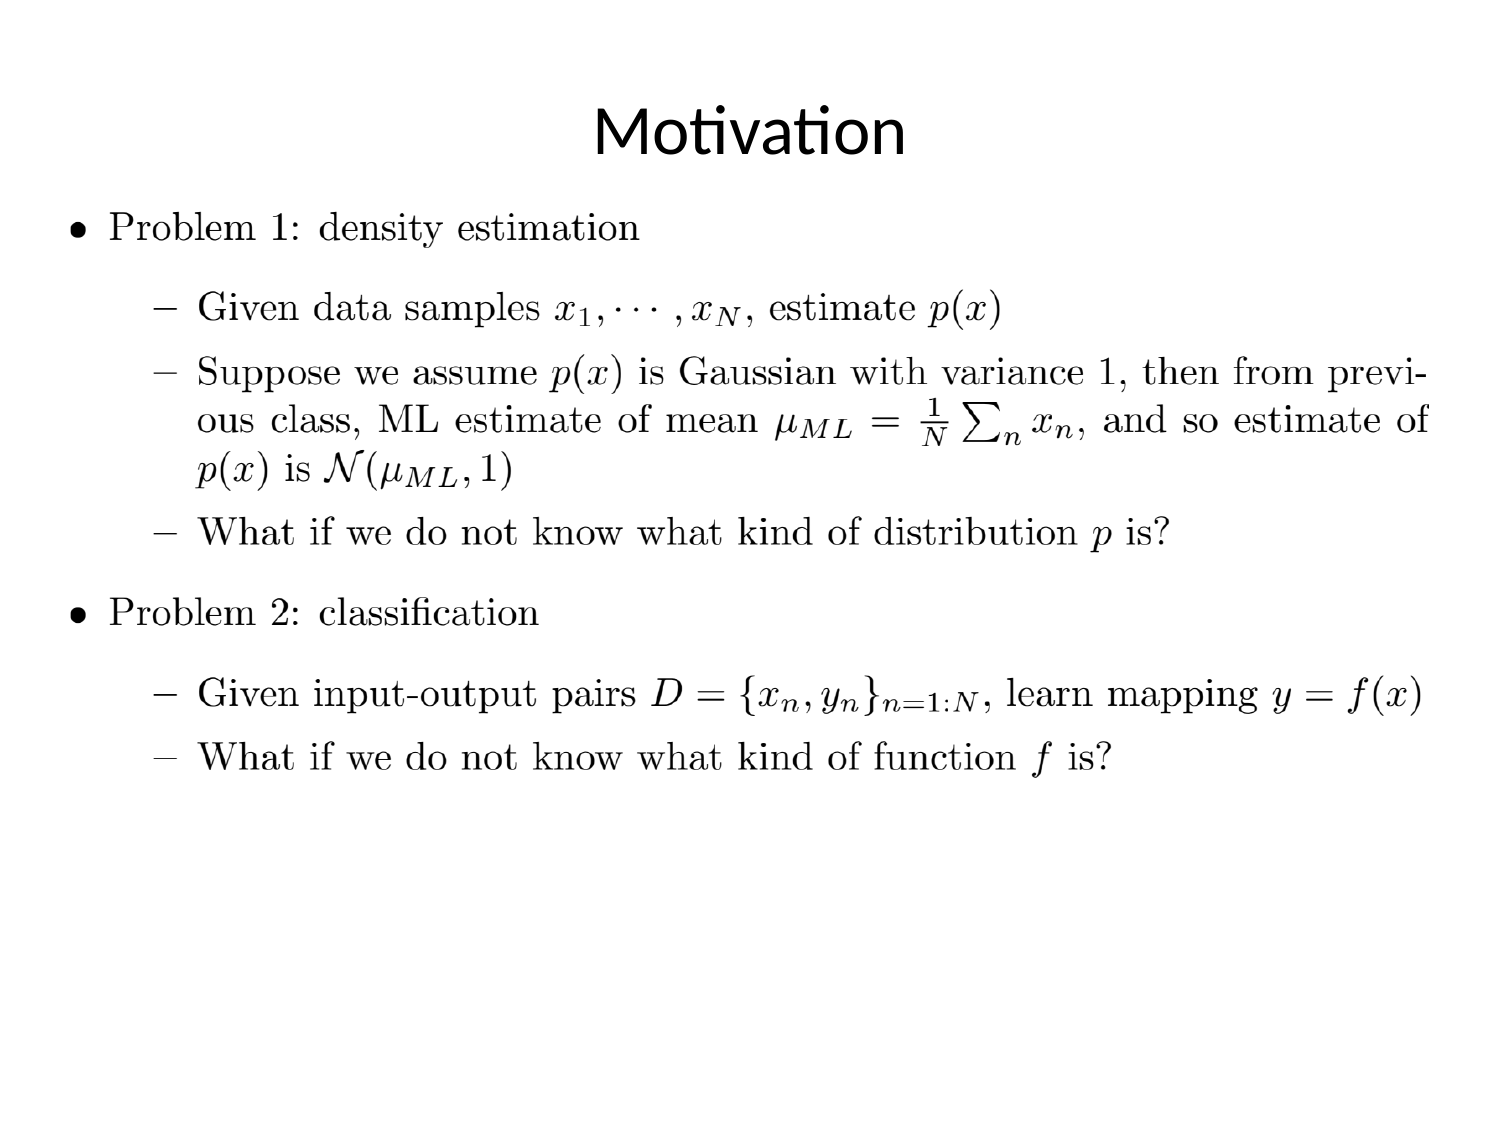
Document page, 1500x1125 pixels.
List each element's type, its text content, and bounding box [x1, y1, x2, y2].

picture [70, 211, 1430, 796]
title Motivation [75, 32, 1425, 209]
